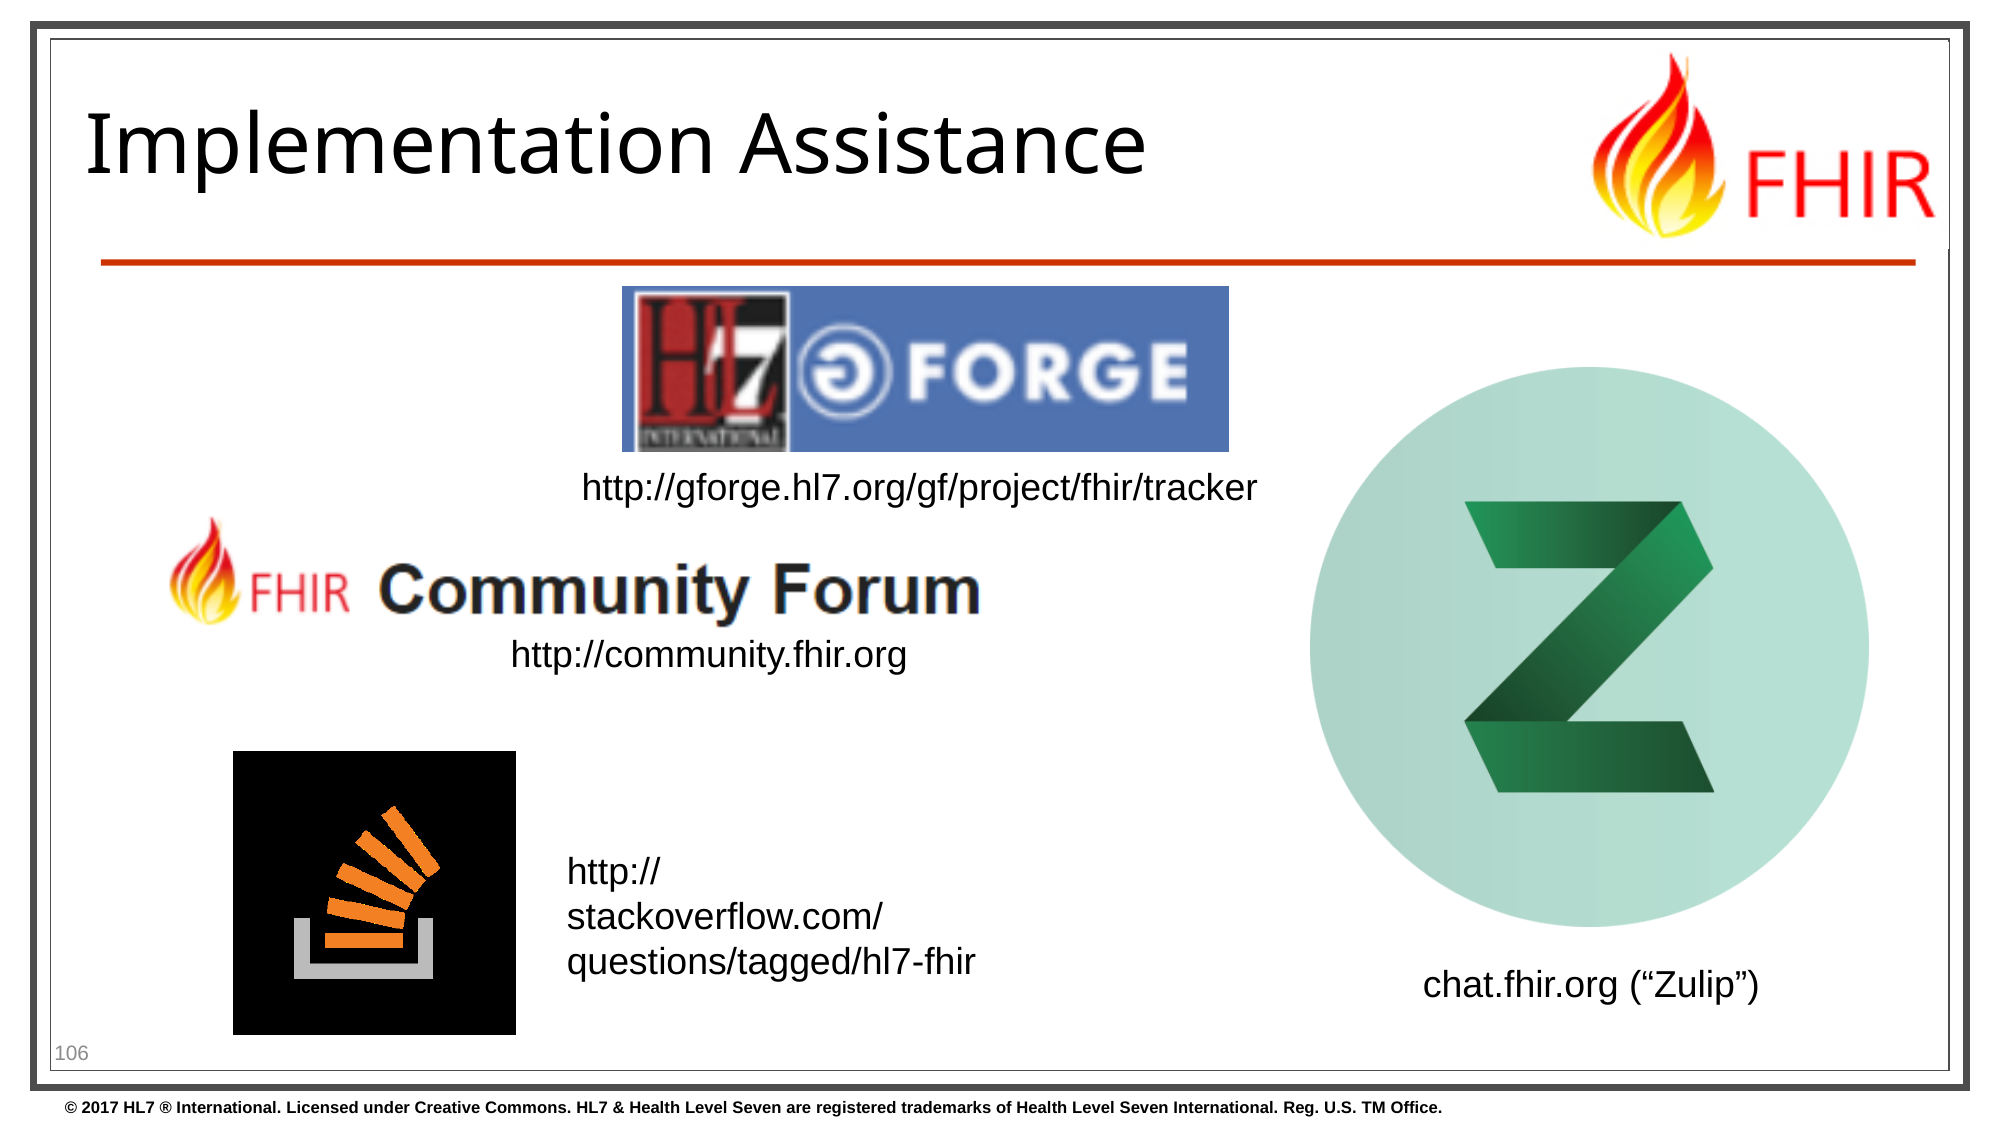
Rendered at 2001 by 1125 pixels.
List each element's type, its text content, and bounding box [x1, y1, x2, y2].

title Implementation Assistance [70, 54, 1504, 244]
text_box 106 [39, 1034, 197, 1071]
text_box http://gforge.hl7.org/gf/project/fhir/tracker [566, 455, 1304, 515]
picture [1309, 367, 1869, 927]
text_box chat.fhir.org (“Zulip”) [1408, 952, 1855, 1012]
picture [1578, 42, 1949, 249]
text_box http://stackoverflow.com/questions/tagged/hl7-fhir [552, 839, 1011, 990]
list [233, 751, 516, 1035]
picture [163, 516, 993, 634]
text_box http://community.fhir.org [495, 641, 992, 683]
picture [621, 286, 1229, 453]
